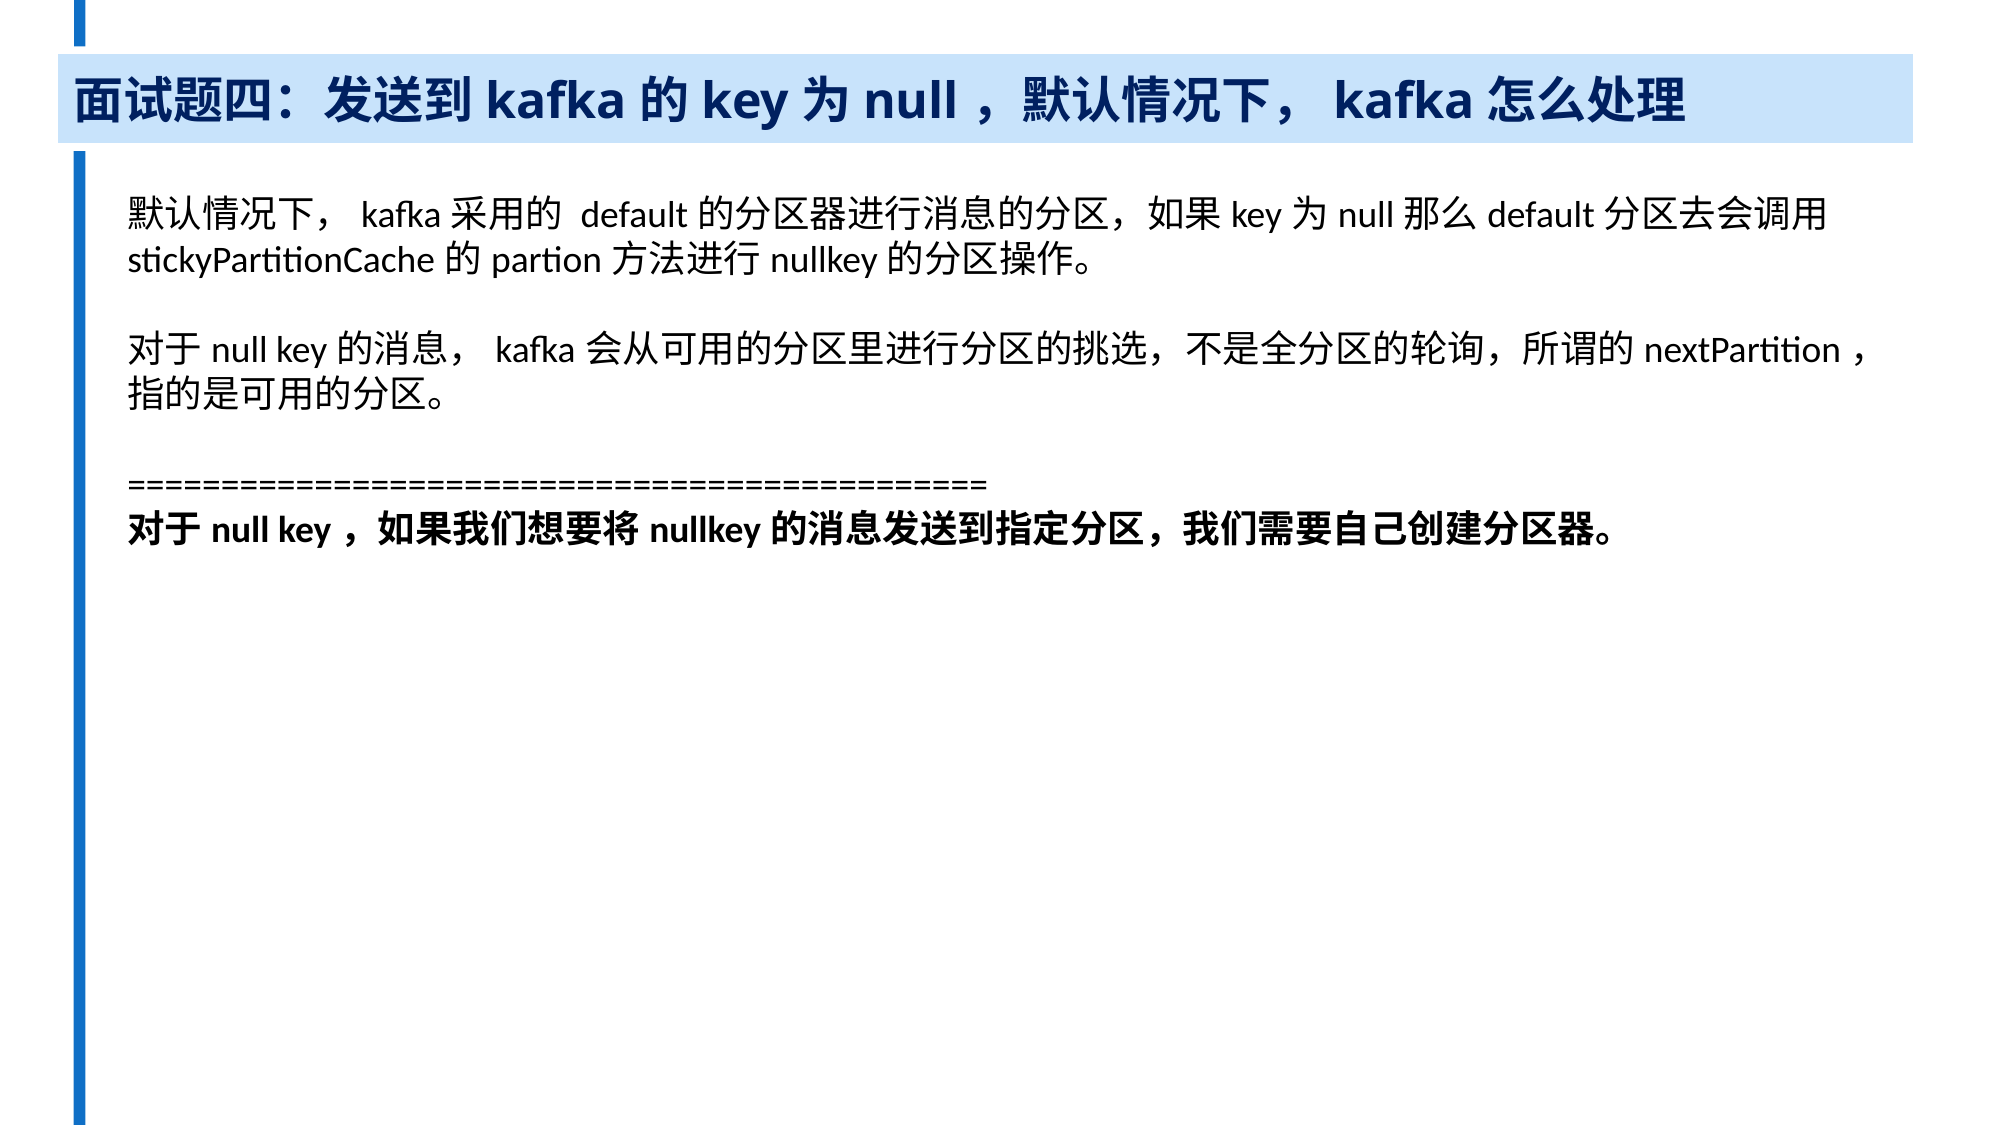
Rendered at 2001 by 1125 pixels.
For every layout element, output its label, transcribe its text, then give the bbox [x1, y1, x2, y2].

picture [58, 54, 73, 143]
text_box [73, 0, 984, 1125]
picture [984, 54, 1913, 143]
text_box 默认情况下，kafka采用的 default的分区器进行消息的分区，如果key为null那么default分区去会调用stickyPartitionCache的partion方法进行nullkey的分区操作。 对于null key的消息，kafka会从可用的分区里进行分区的挑选，不是全分区的轮询，所谓的nextPartition，指的是可用的分区。 ============================================== 对于null key，如果我们想要将nullkey的消息发送到指定分区，我们需要自己创建分区器。 [984, 182, 1913, 557]
